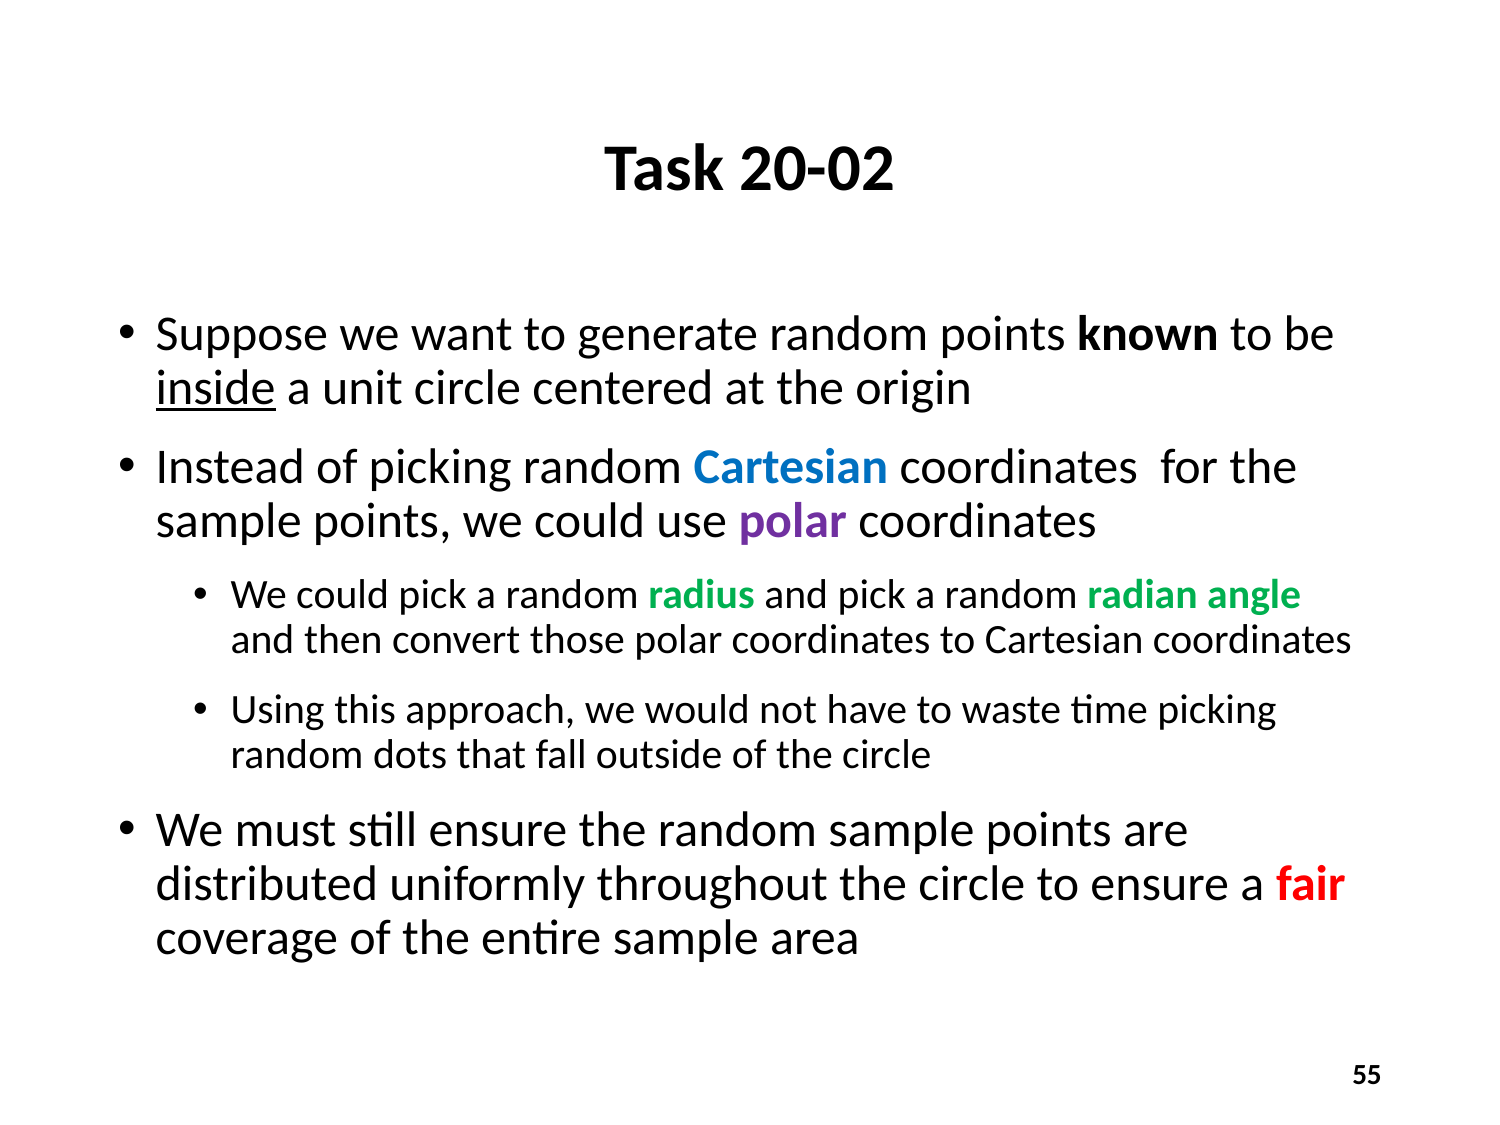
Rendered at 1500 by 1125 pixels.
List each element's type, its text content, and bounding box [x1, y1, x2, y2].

title Task 20-02 [103, 59, 1397, 278]
slide_number 55 [1059, 1042, 1397, 1103]
